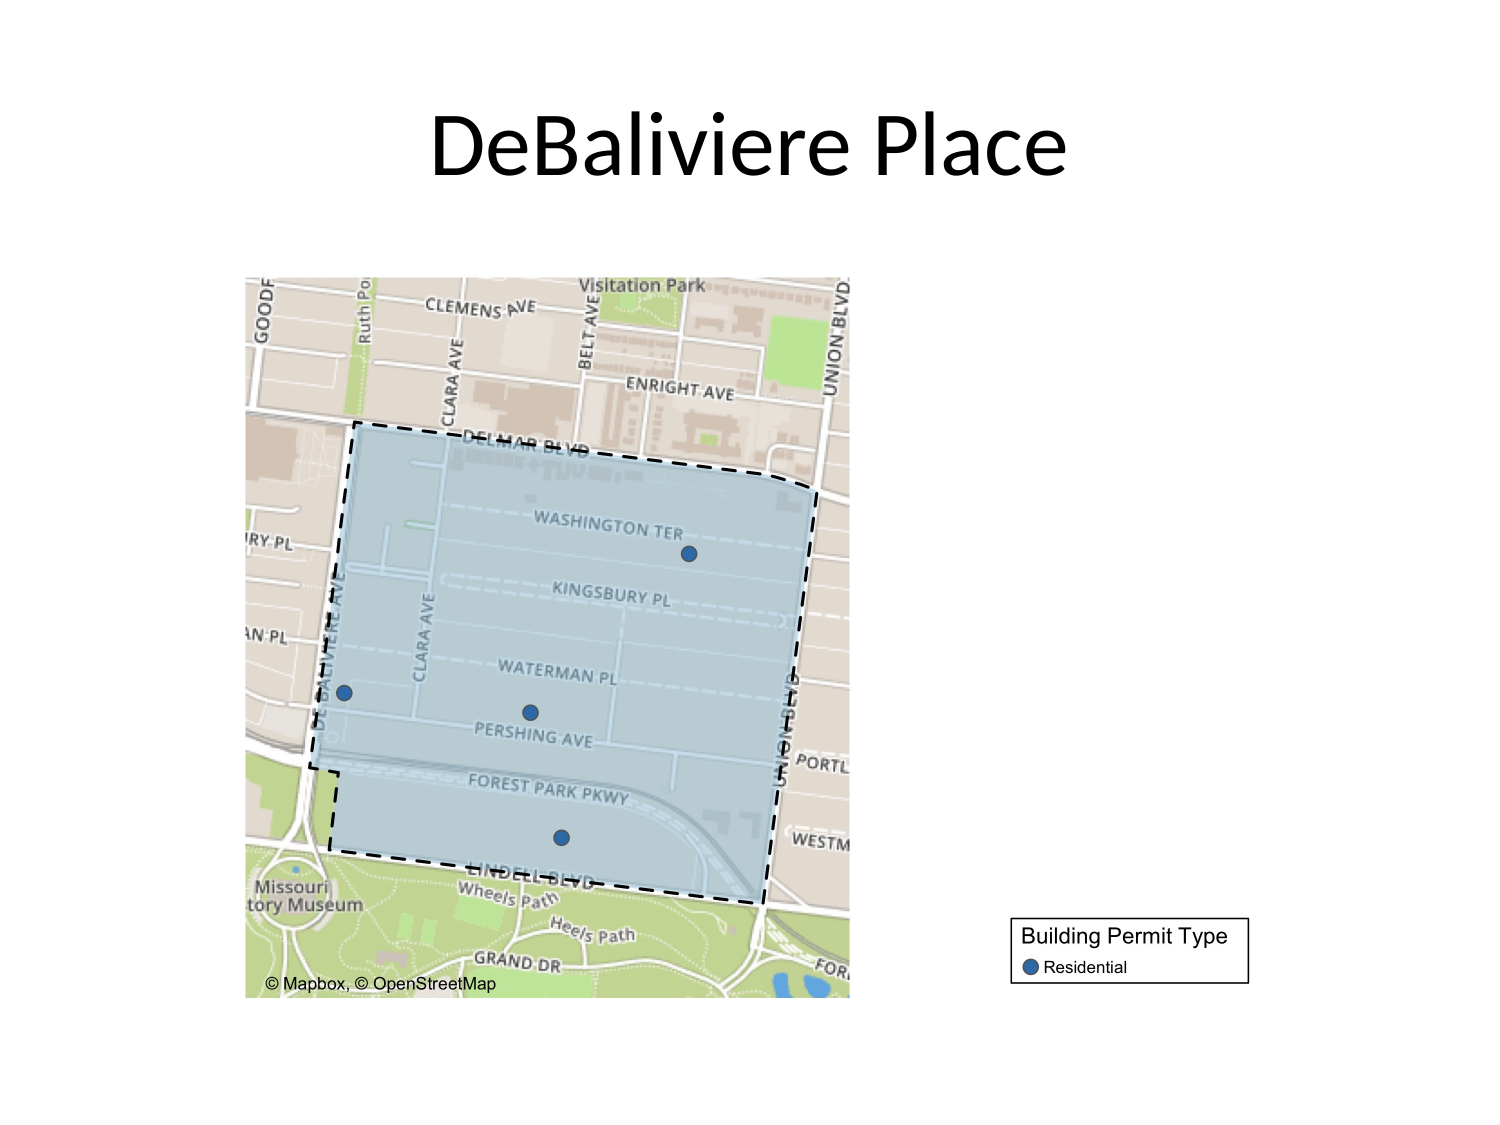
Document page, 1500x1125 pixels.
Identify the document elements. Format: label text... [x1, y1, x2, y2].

title DeBaliviere Place [75, 45, 1425, 233]
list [74, 262, 1426, 1013]
